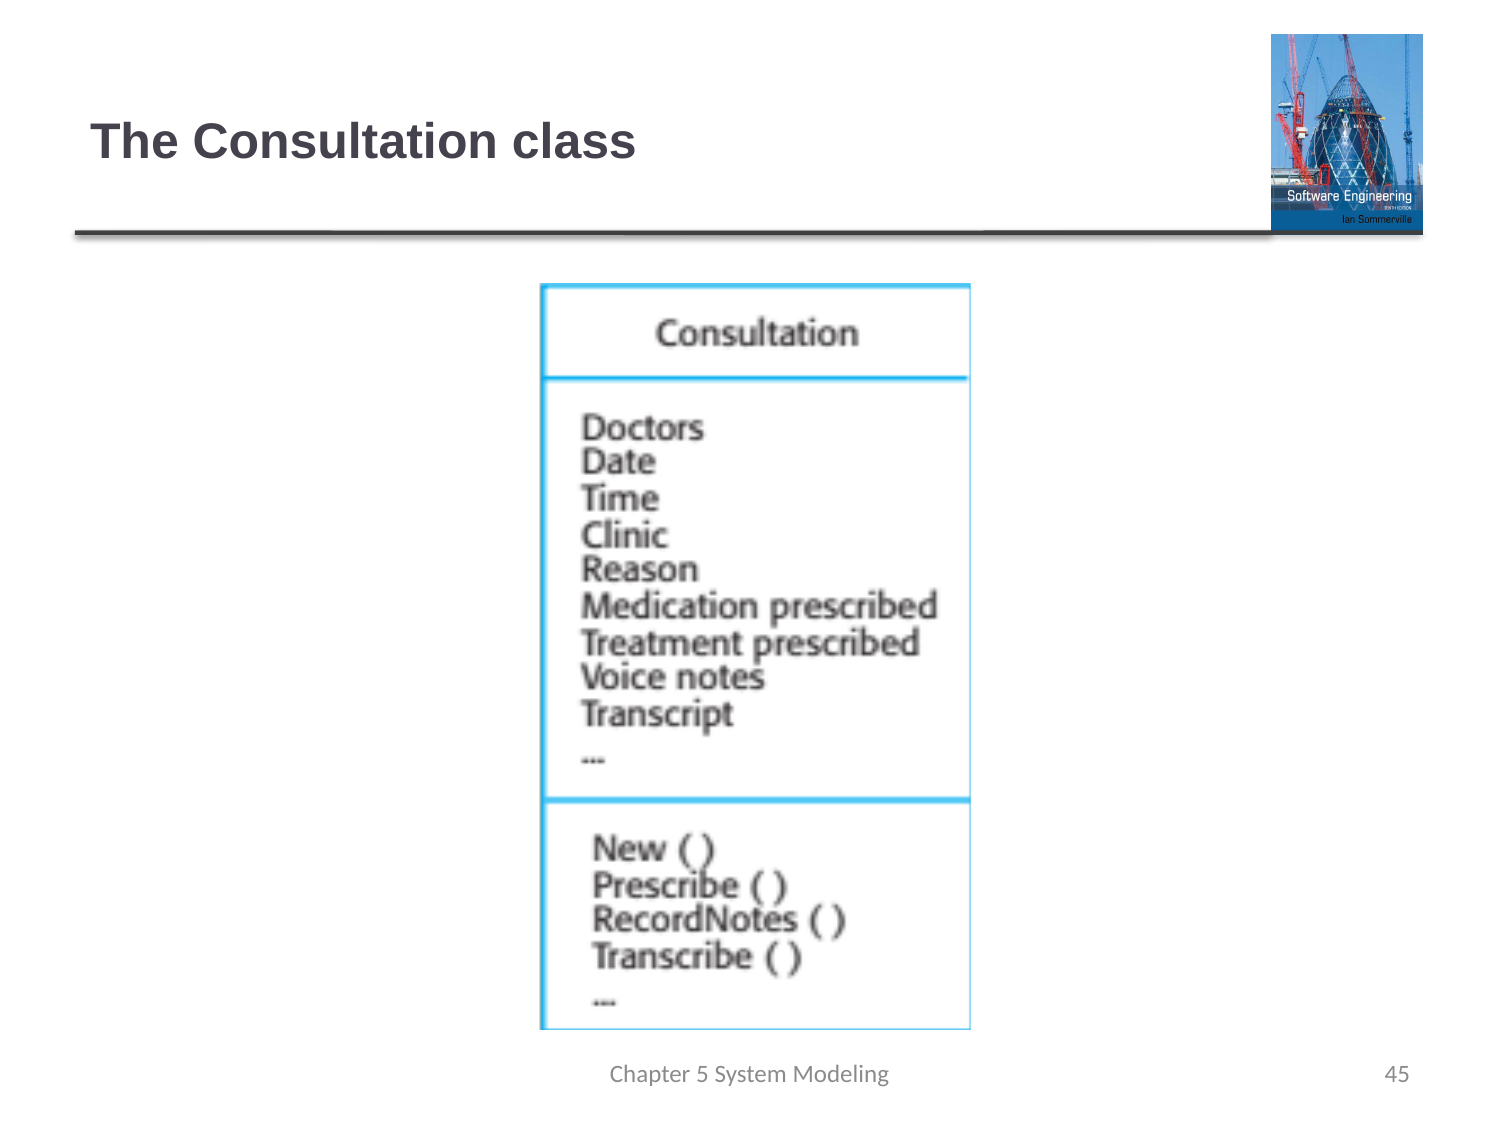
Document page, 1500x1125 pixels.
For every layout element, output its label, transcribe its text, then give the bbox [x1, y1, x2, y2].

picture [535, 283, 972, 1030]
footer Chapter 5 System Modeling [512, 1042, 988, 1103]
title The Consultation class [74, 44, 1272, 233]
slide_number 45 [1074, 1042, 1425, 1103]
picture [1271, 34, 1423, 230]
